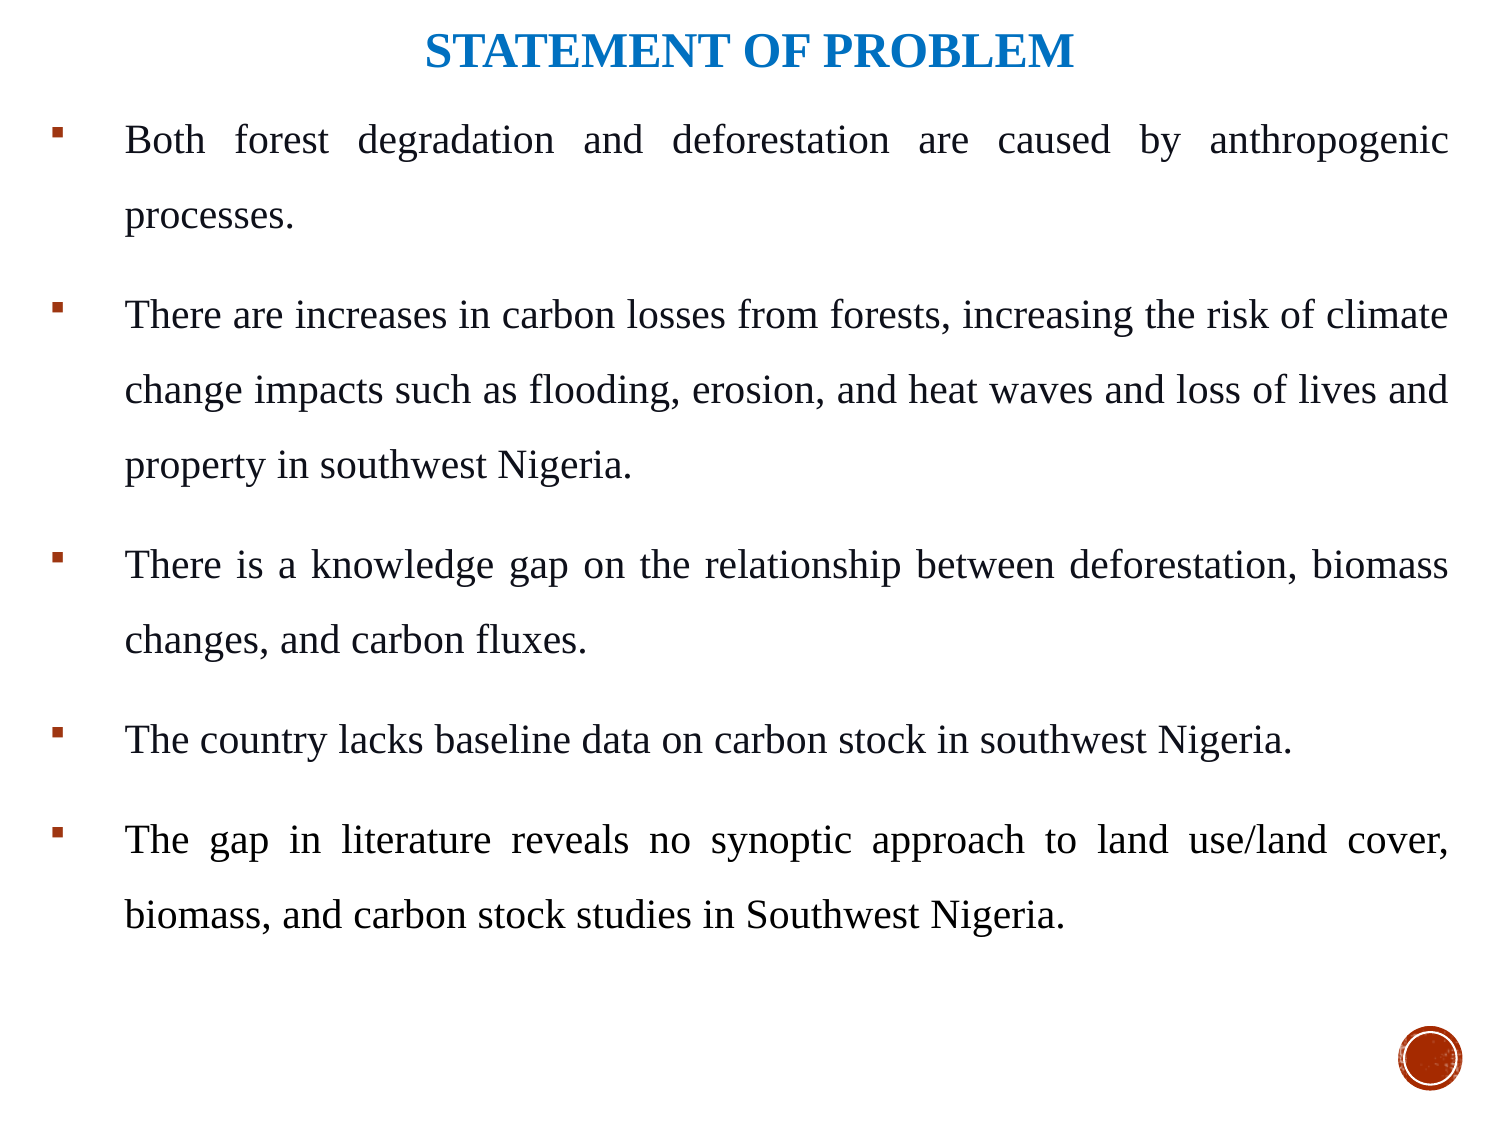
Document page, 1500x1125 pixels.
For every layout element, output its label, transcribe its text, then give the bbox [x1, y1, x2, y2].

list Both forest degradation and deforestation are caused by anthropogenic processes. There are increases in carbon losses from forests, increasing the risk of climate change impacts such as flooding, erosion, and heat waves and loss of lives and property in southwest Nigeria. There is a knowledge gap on the relationship between deforestation, biomass changes, and carbon fluxes. The country lacks baseline data on carbon stock in southwest Nigeria. The gap in literature reveals no synoptic approach to land use/land cover, biomass, and carbon stock studies in Southwest Nigeria. [34, 79, 1466, 929]
title Statement of Problem [259, 0, 1241, 79]
